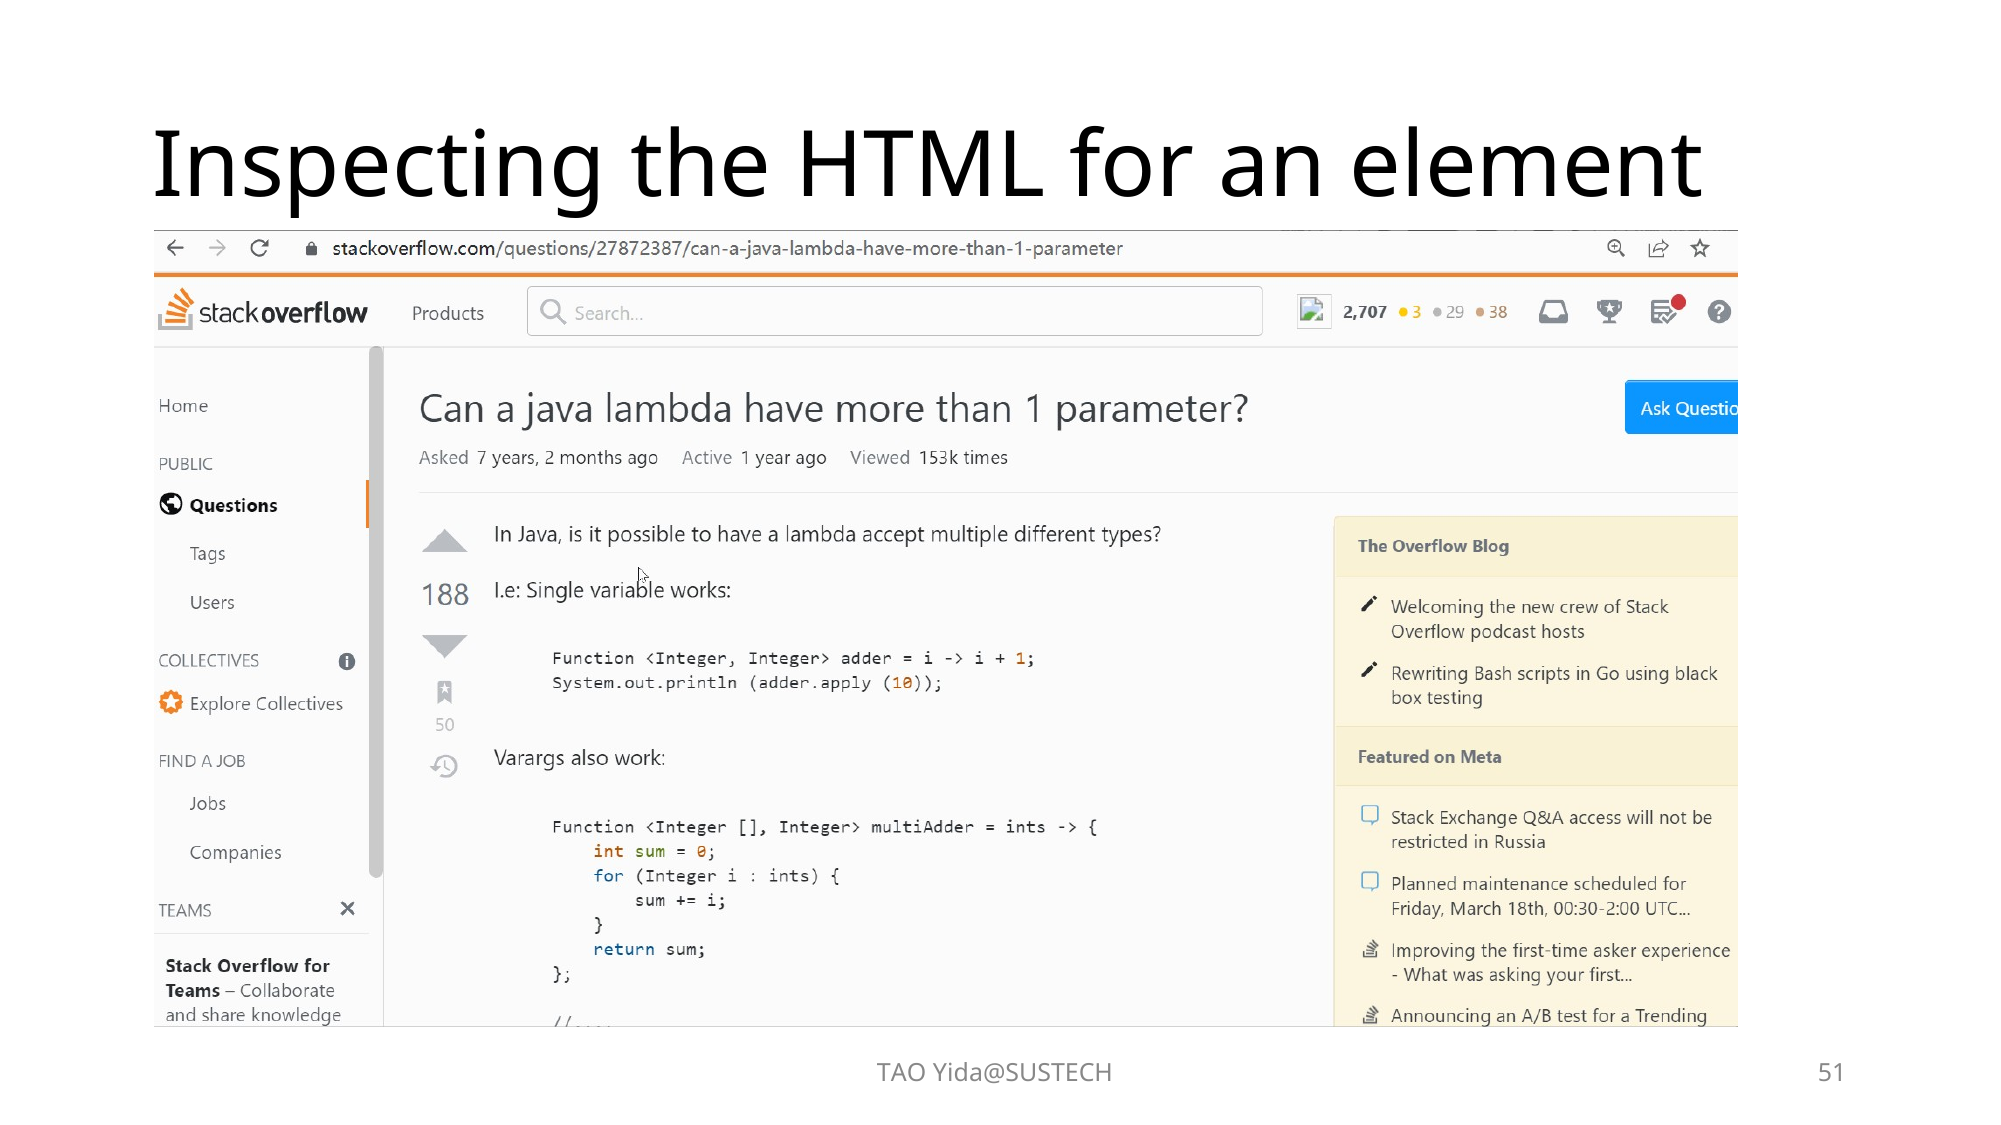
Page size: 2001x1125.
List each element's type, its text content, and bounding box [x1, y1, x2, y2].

text_box 51 [1815, 1054, 1850, 1087]
title Inspecting the HTML for an element [150, 102, 1740, 233]
picture [154, 230, 1738, 1028]
text_box TAO Yida@SUSTECH [874, 1054, 1126, 1087]
